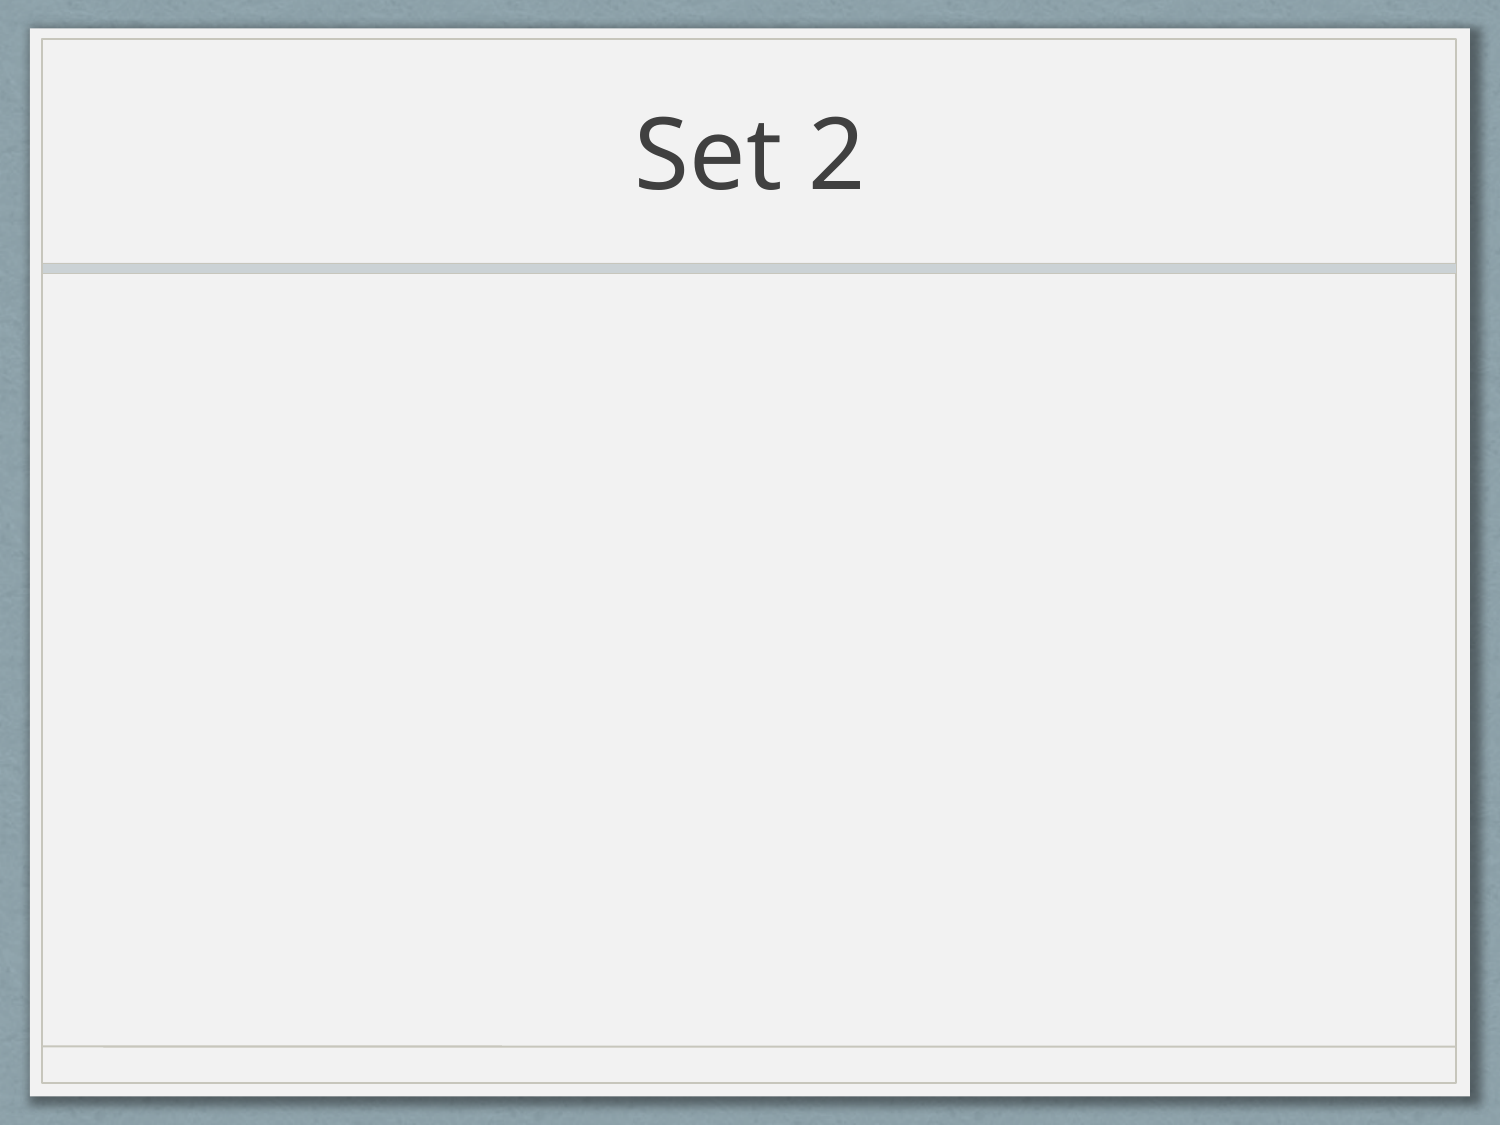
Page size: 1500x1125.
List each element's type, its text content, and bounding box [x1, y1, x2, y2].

title Set 2 [147, 40, 1353, 260]
